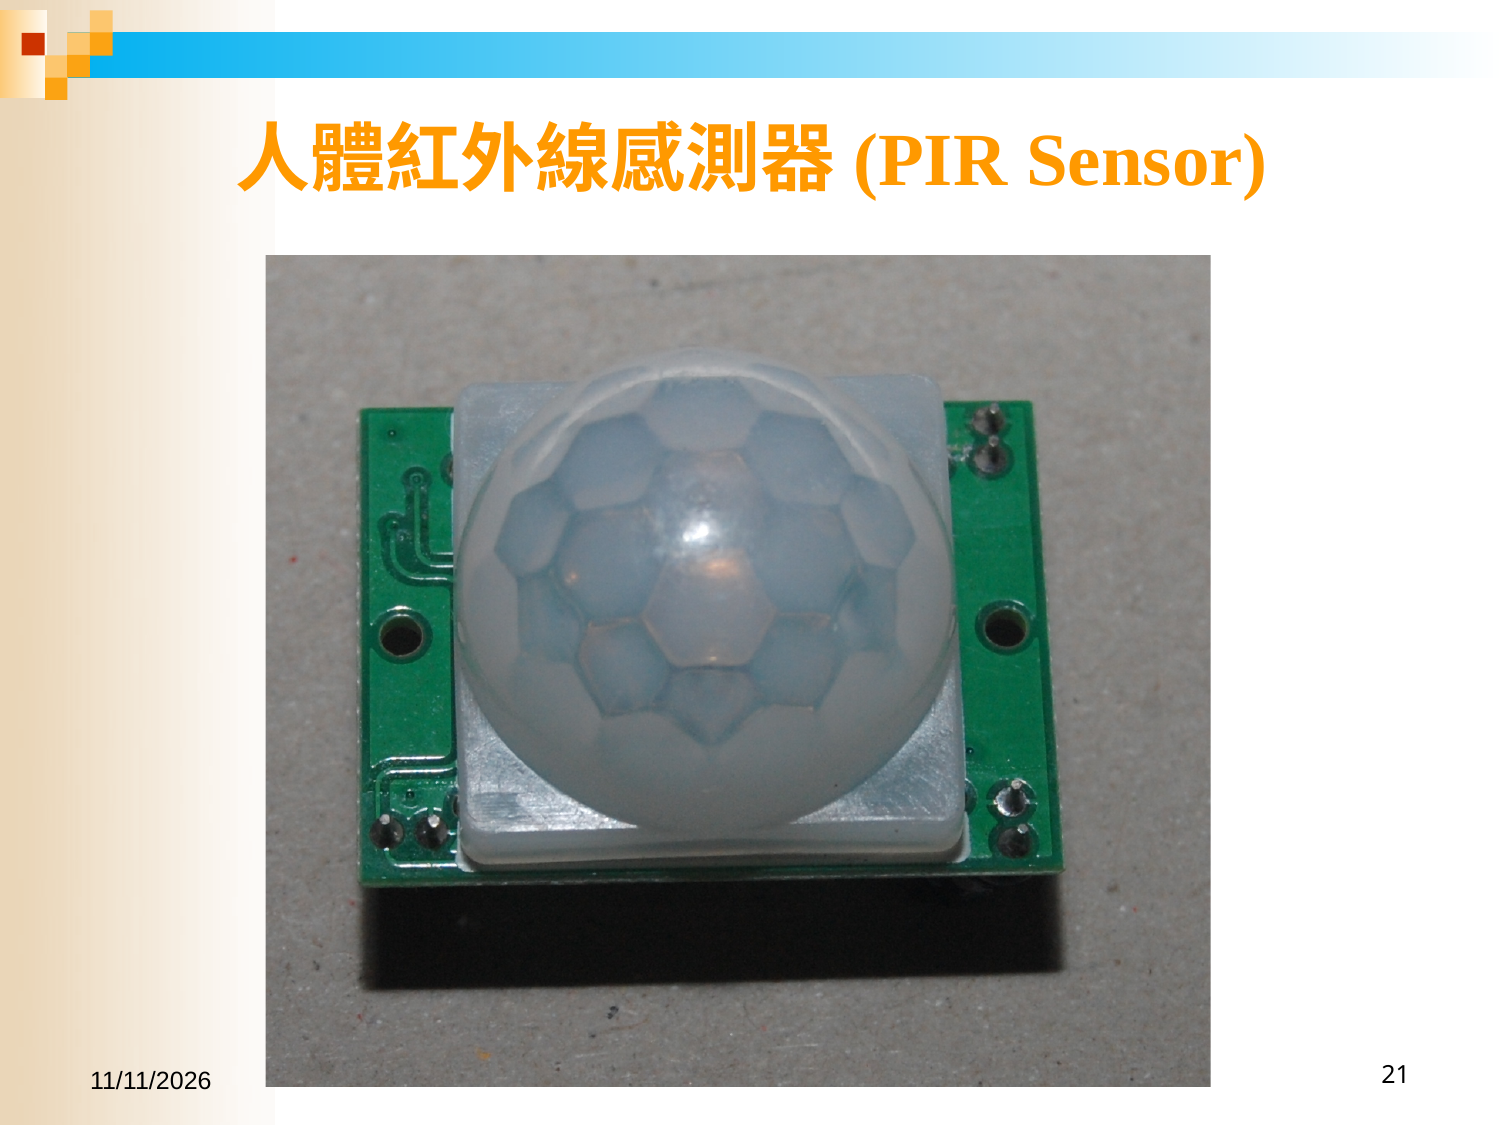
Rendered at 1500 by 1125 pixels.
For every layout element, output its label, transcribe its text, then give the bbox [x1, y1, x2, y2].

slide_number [75, 1024, 425, 1103]
slide_number 21 [1074, 1025, 1425, 1100]
title 人體紅外線感測器(PIR Sensor) [76, 42, 1427, 268]
picture [265, 255, 1211, 1087]
